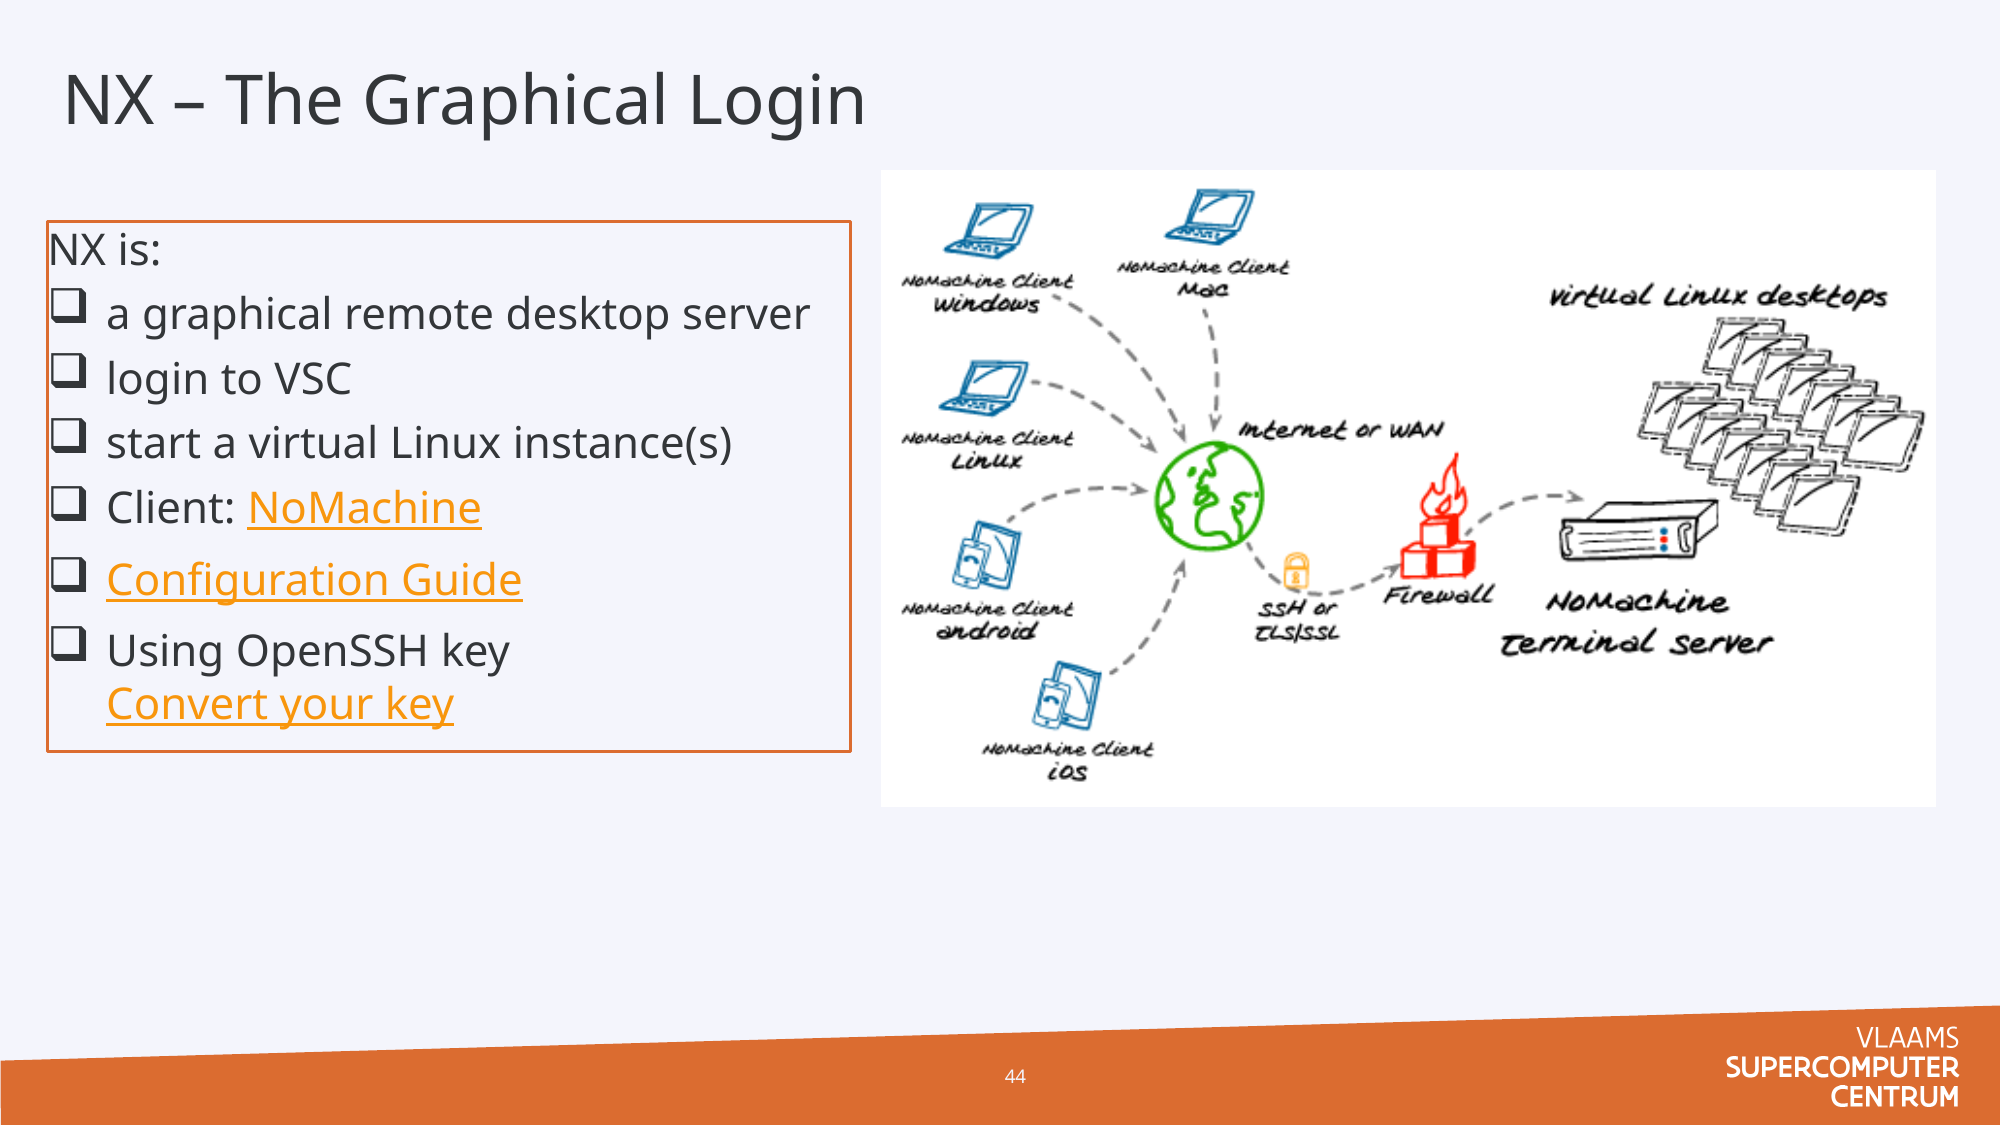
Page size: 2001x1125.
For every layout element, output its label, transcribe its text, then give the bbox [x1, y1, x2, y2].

text_box NX is: a graphical remote desktop server login to VSC start a virtual Linux instance(s) Client: NoMachine Configuration Guide Using OpenSSH key Convert your key [47, 221, 851, 752]
picture [881, 170, 1936, 807]
title NX – The Graphical Login [47, 25, 1024, 179]
picture [1725, 1021, 1960, 1117]
slide_number 44 [958, 1047, 1042, 1108]
